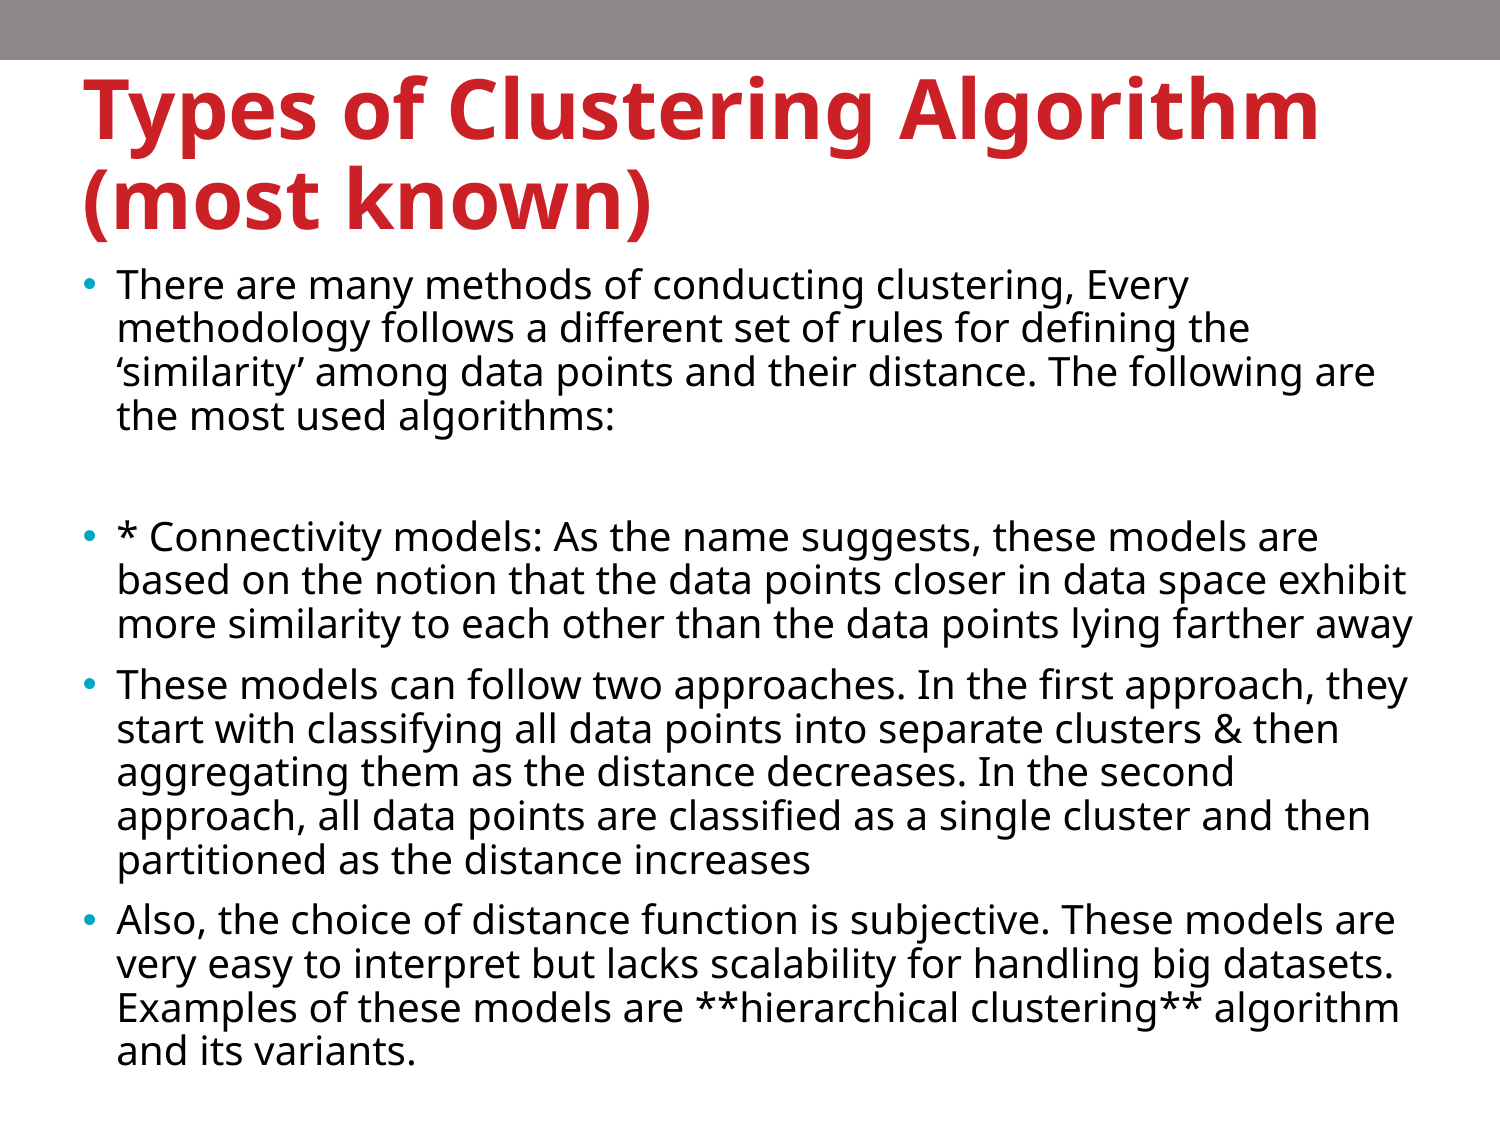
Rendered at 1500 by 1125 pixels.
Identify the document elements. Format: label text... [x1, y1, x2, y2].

list There are many methods of conducting clustering, Every methodology follows a different set of rules for defining the ‘similarity’ among data points and their distance. The following are the most used algorithms: * Connectivity models: As the name suggests, these models are based on the notion that the data points closer in data space exhibit more similarity to each other than the data points lying farther away These models can follow two approaches. In the first approach, they start with classifying all data points into separate clusters & then aggregating them as the distance decreases. In the second approach, all data points are classified as a single cluster and then partitioned as the distance increases Also, the choice of distance function is subjective. These models are very easy to interpret but lacks scalability for handling big datasets. Examples of these models are **hierarchical clustering** algorithm and its variants. [75, 256, 1425, 1125]
title Types of Clustering Algorithm (most known) [75, 59, 1425, 256]
